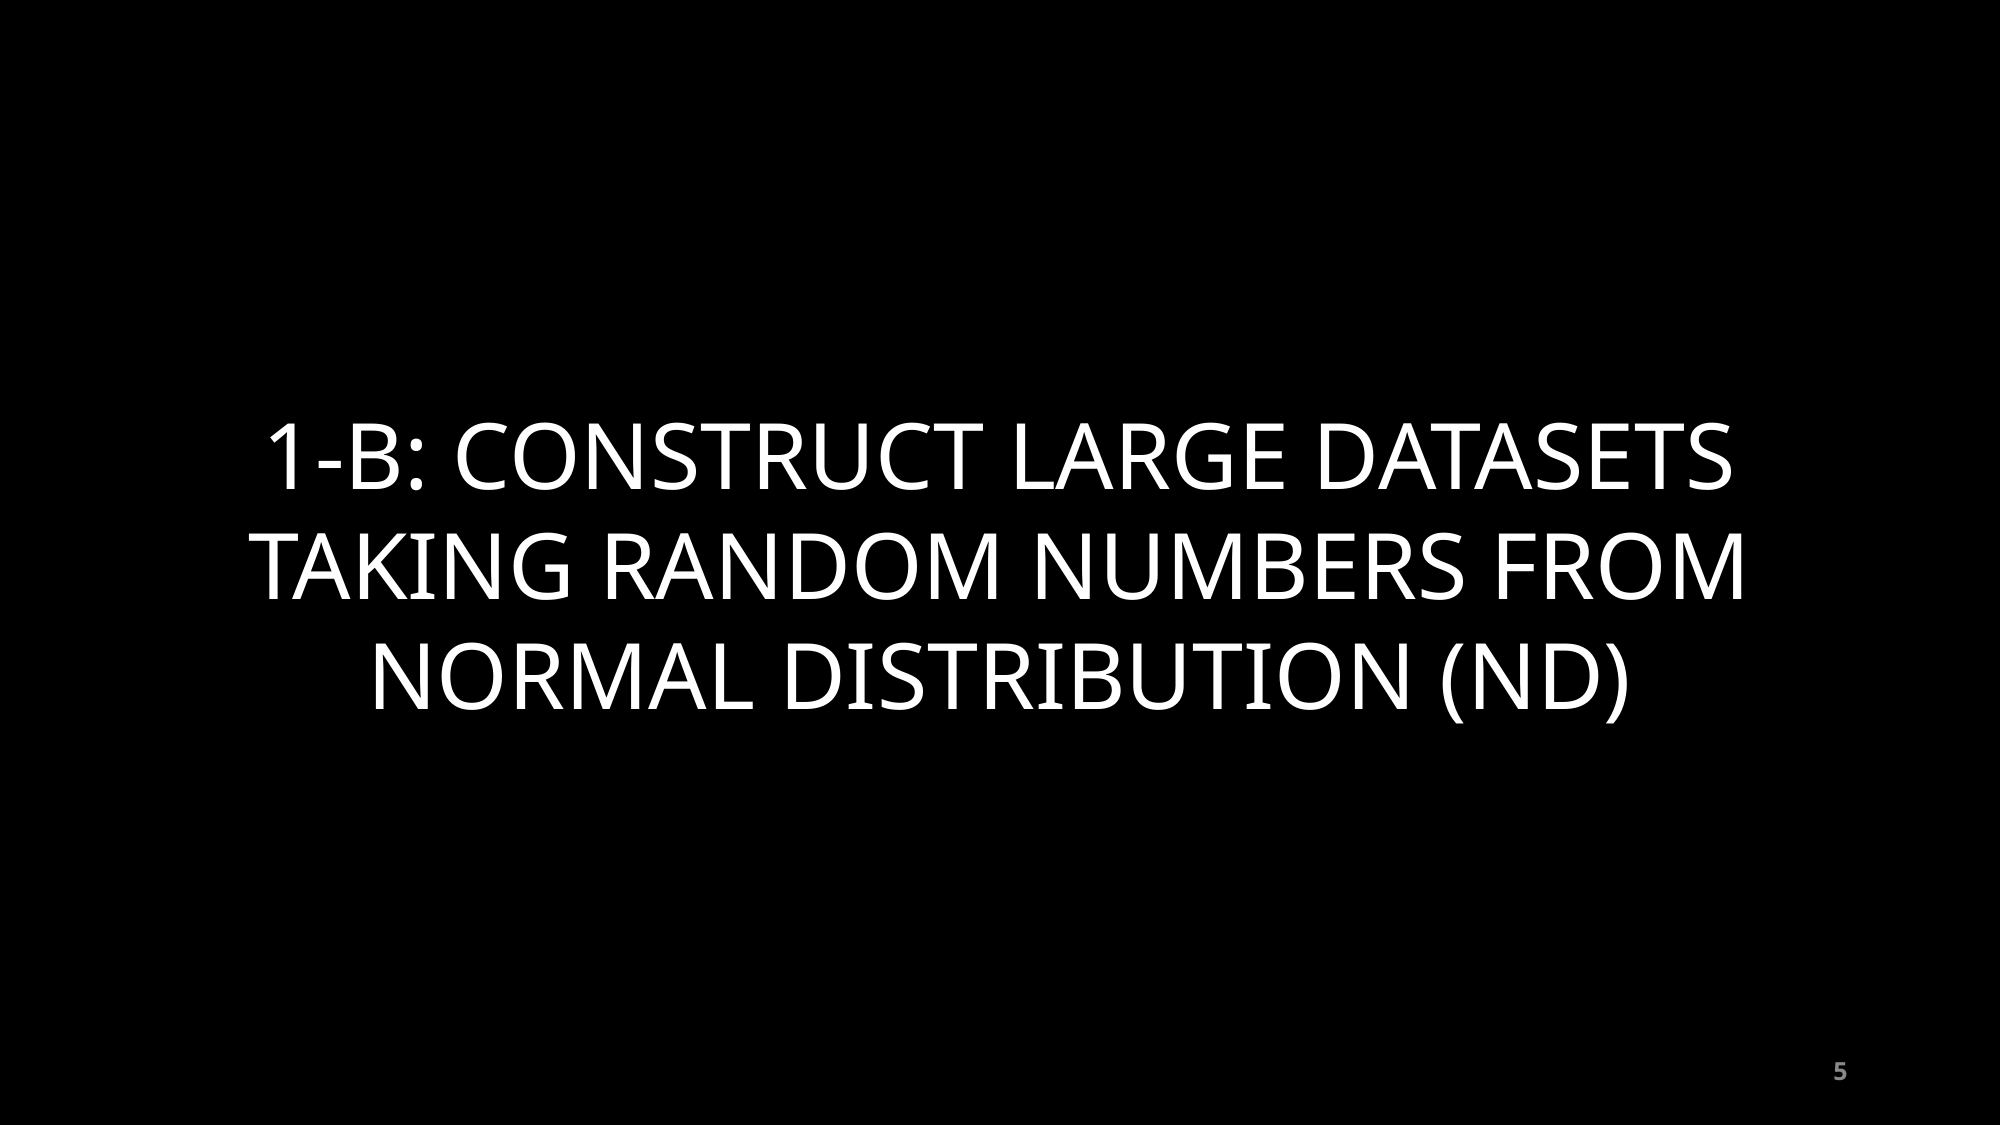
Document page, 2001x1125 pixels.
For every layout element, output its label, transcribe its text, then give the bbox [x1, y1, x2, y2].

title 1-B: CONSTRUCT LARGE DATASETS TAKING RANDOM NUMBERS FROM NORMAL DISTRIBUTION (ND) [154, 245, 1846, 880]
slide_number 5 [1412, 1042, 1863, 1103]
